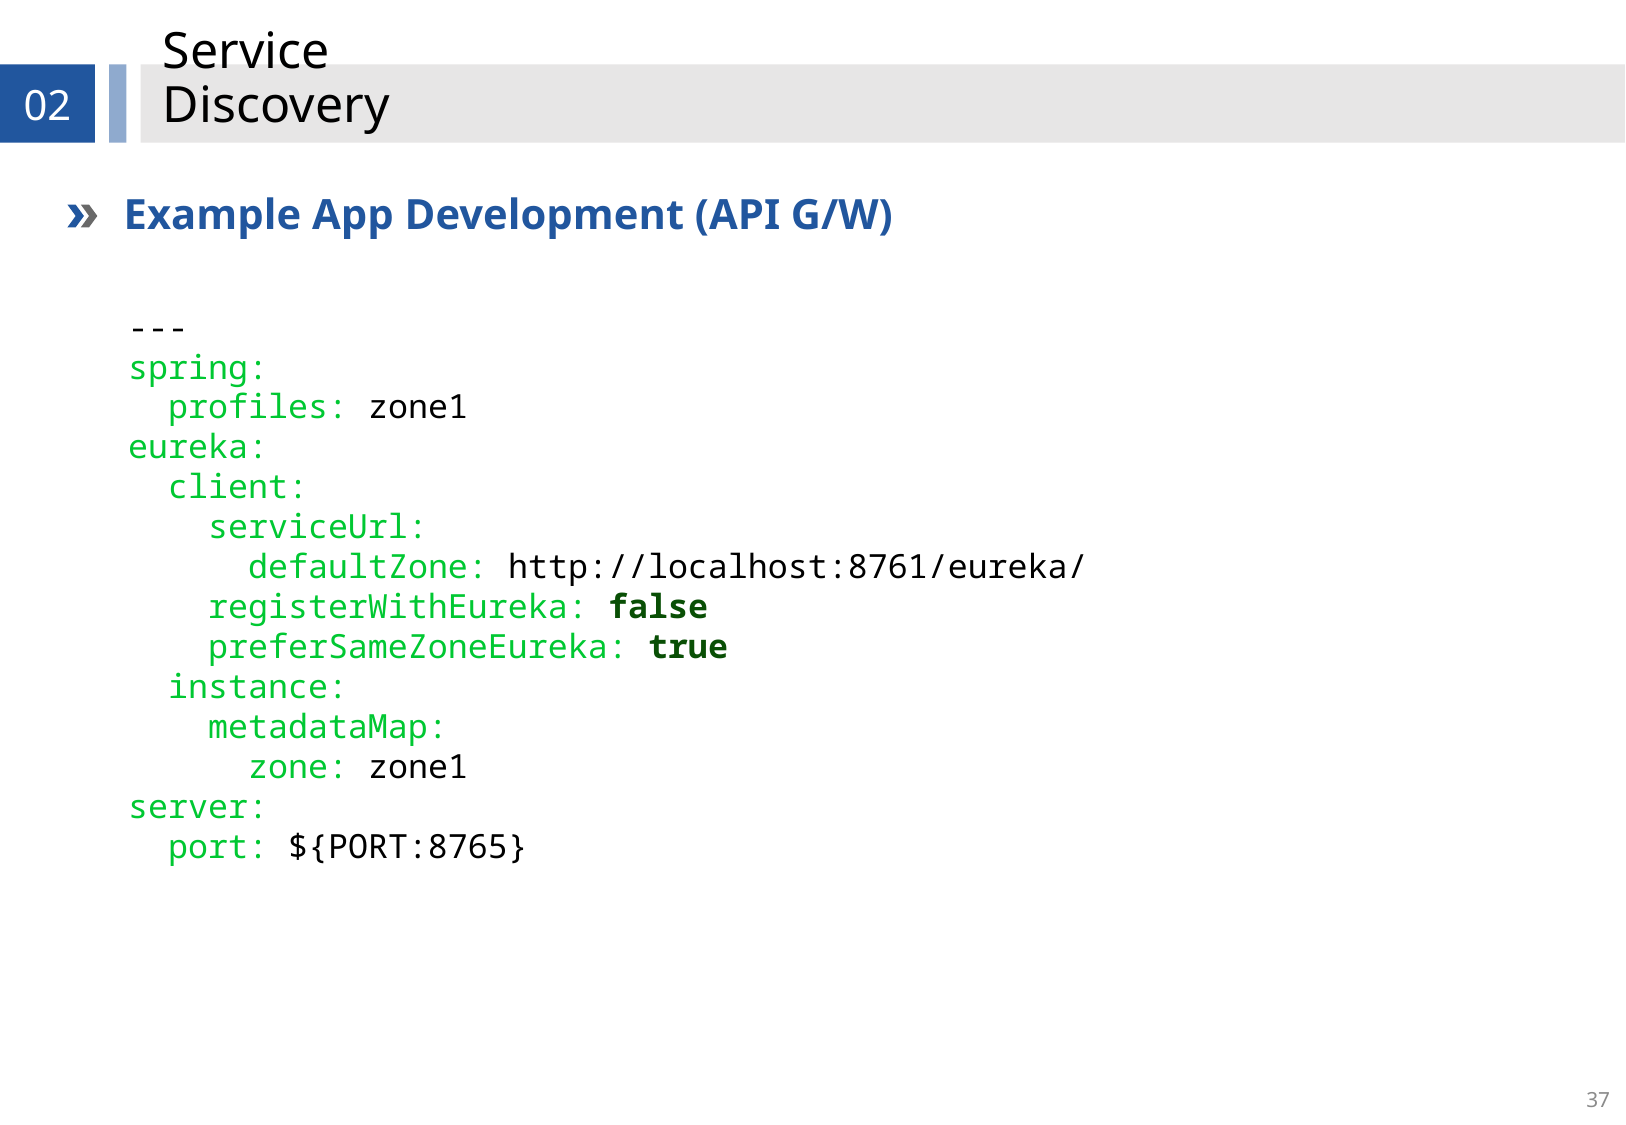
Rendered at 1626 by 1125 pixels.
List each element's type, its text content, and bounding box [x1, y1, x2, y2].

list Example App Development (API G/W) [123, 193, 1597, 239]
list 02 [12, 83, 83, 130]
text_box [67, 204, 98, 228]
text_box --- spring: profiles: zone1 eureka: client: serviceUrl: defaultZone: http://localhost:8761/eureka/ registerWithEureka: false preferSameZoneEureka: true instance: metadataMap: zone: zone1 server: port: ${PORT:8765} [113, 298, 1541, 873]
title Service Discovery [162, 78, 565, 134]
slide_number 37 [1455, 1070, 1625, 1125]
